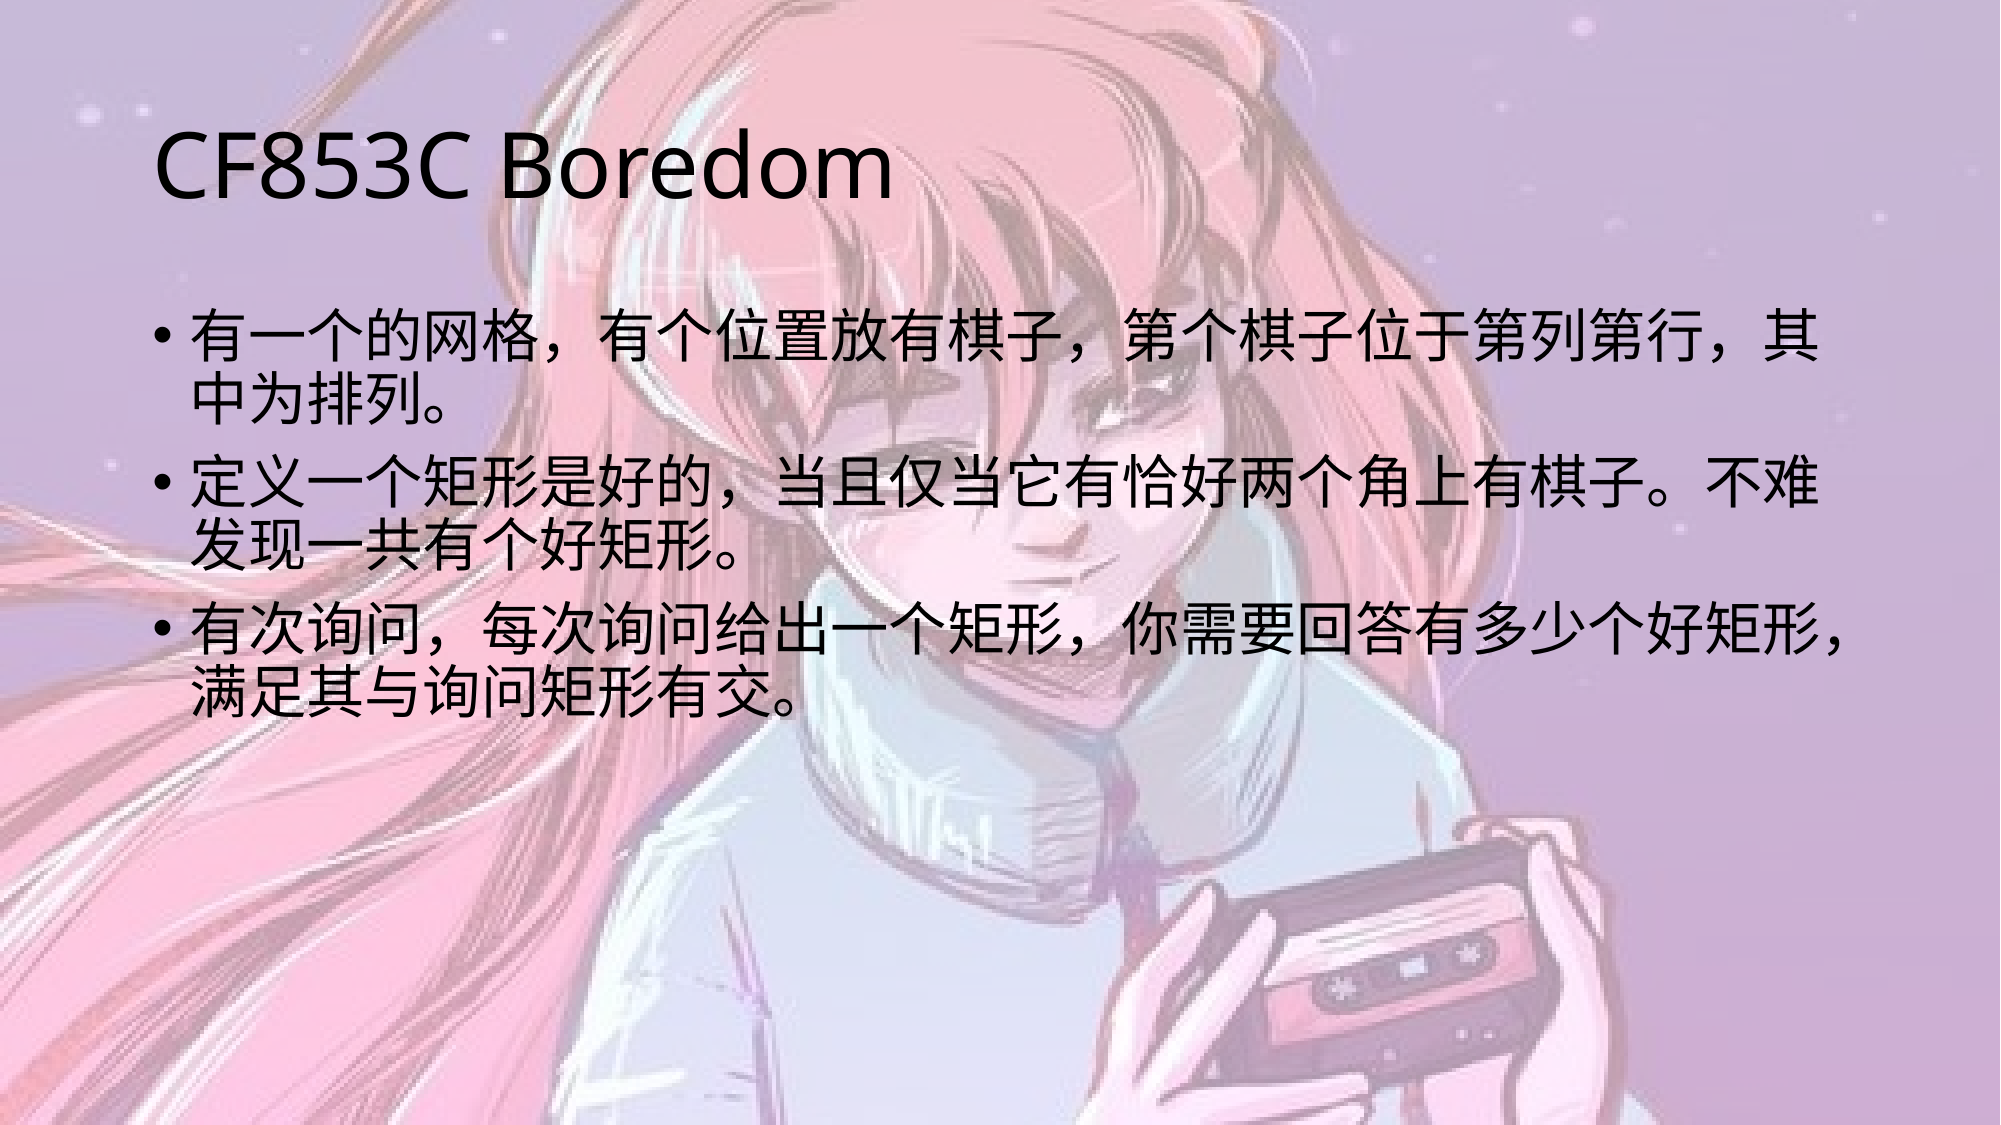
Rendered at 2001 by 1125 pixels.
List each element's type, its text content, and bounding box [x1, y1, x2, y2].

title CF853C Boredom [137, 59, 1863, 278]
